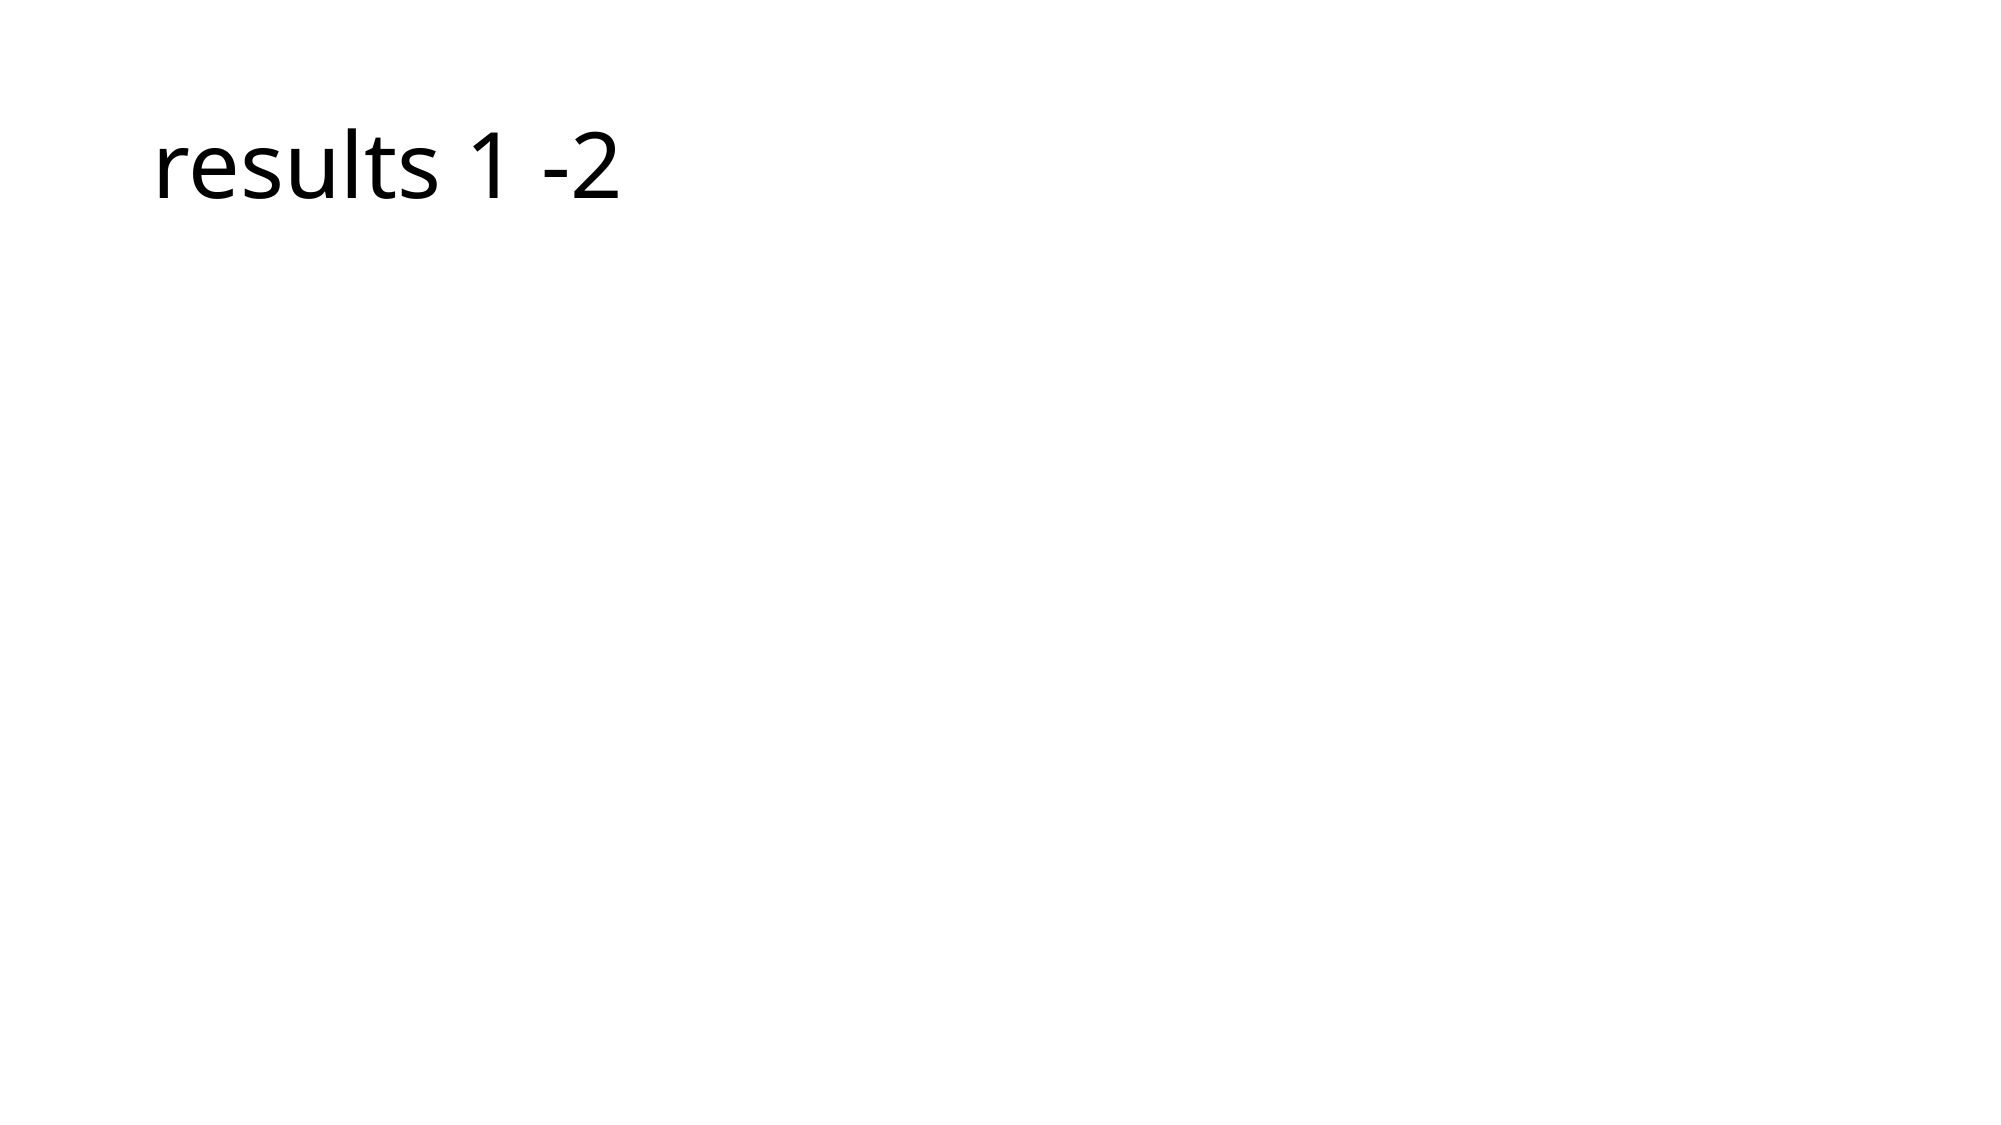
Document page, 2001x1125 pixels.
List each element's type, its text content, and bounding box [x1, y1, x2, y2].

title results 1 -2 [137, 59, 1863, 278]
